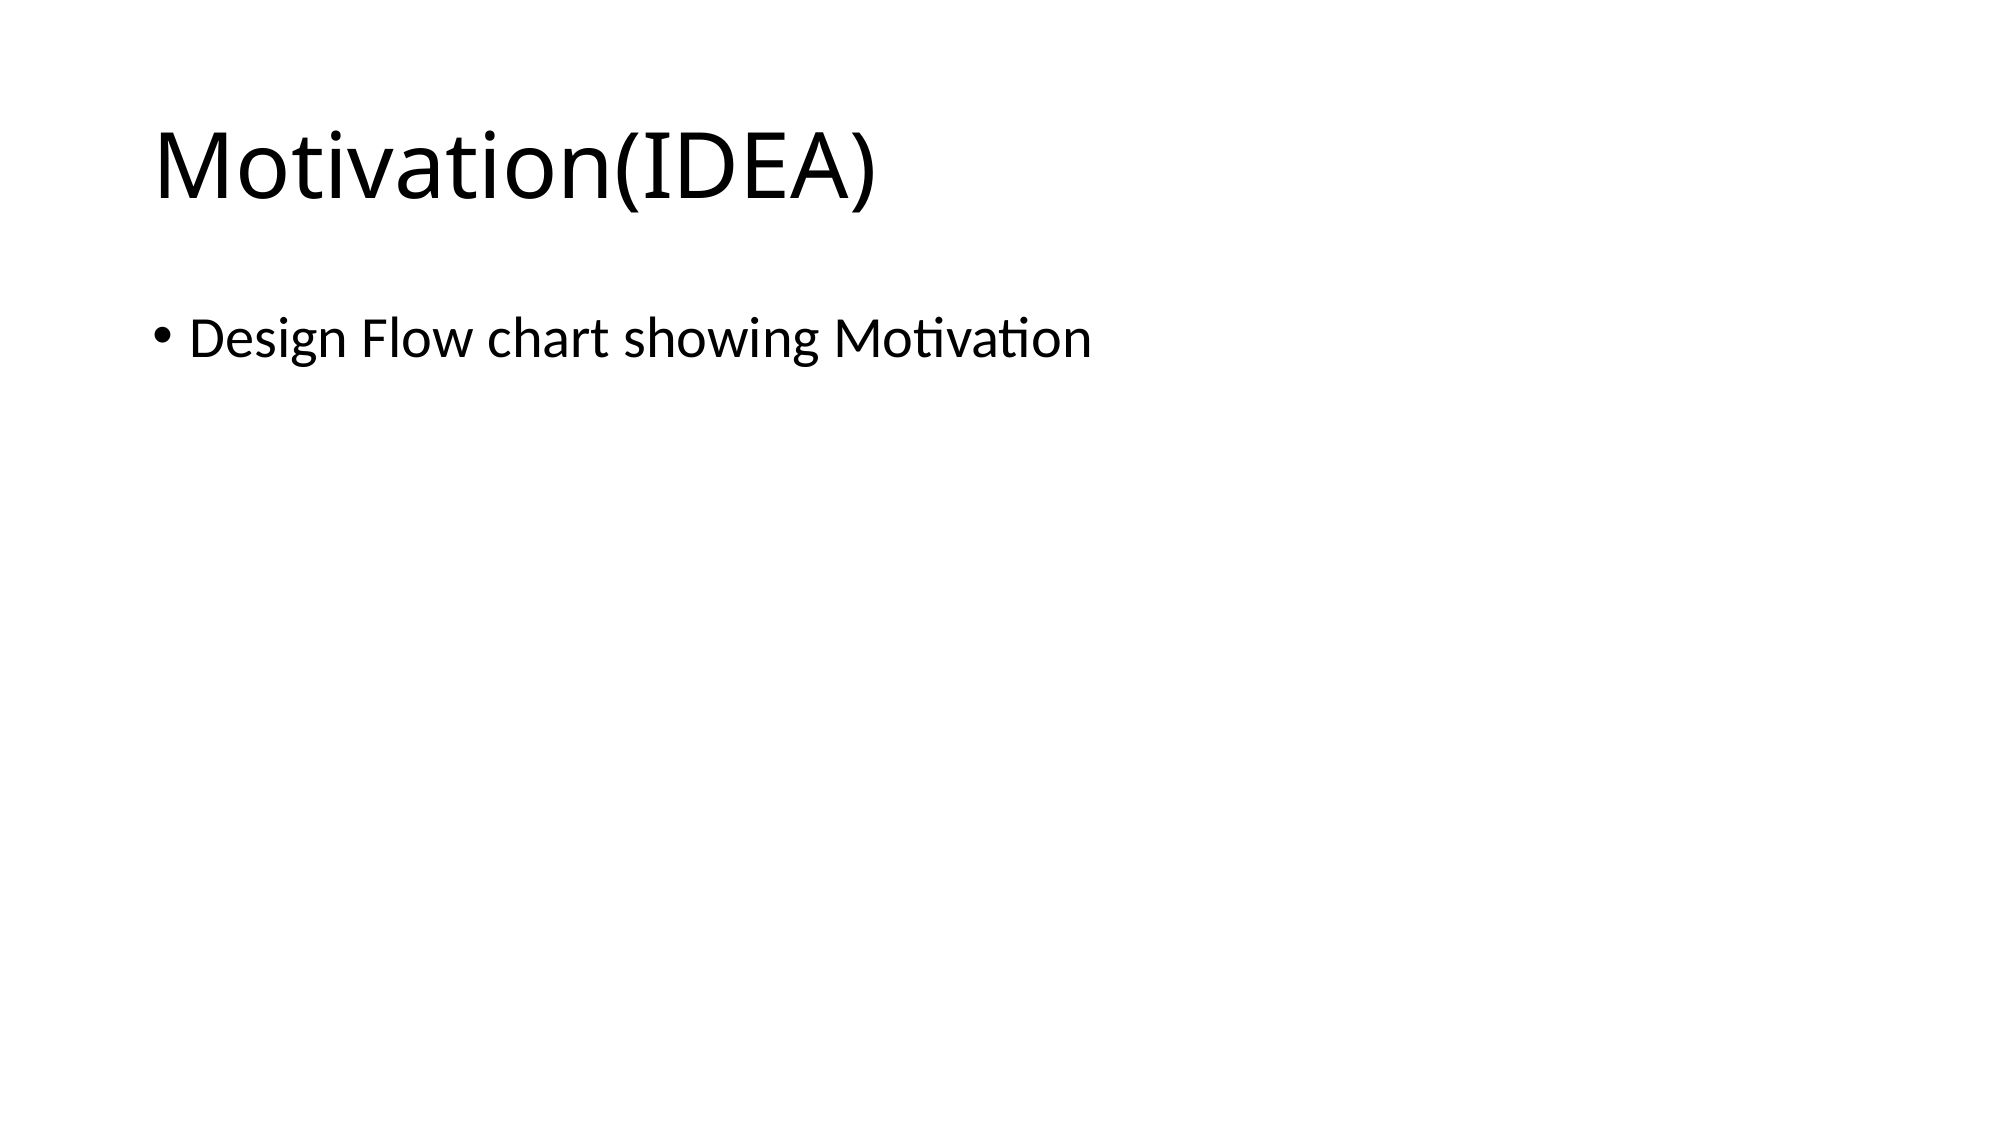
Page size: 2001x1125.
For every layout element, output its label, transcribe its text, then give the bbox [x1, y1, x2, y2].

list Design Flow chart showing Motivation [137, 299, 1863, 1014]
title Motivation(IDEA) [137, 59, 1863, 278]
